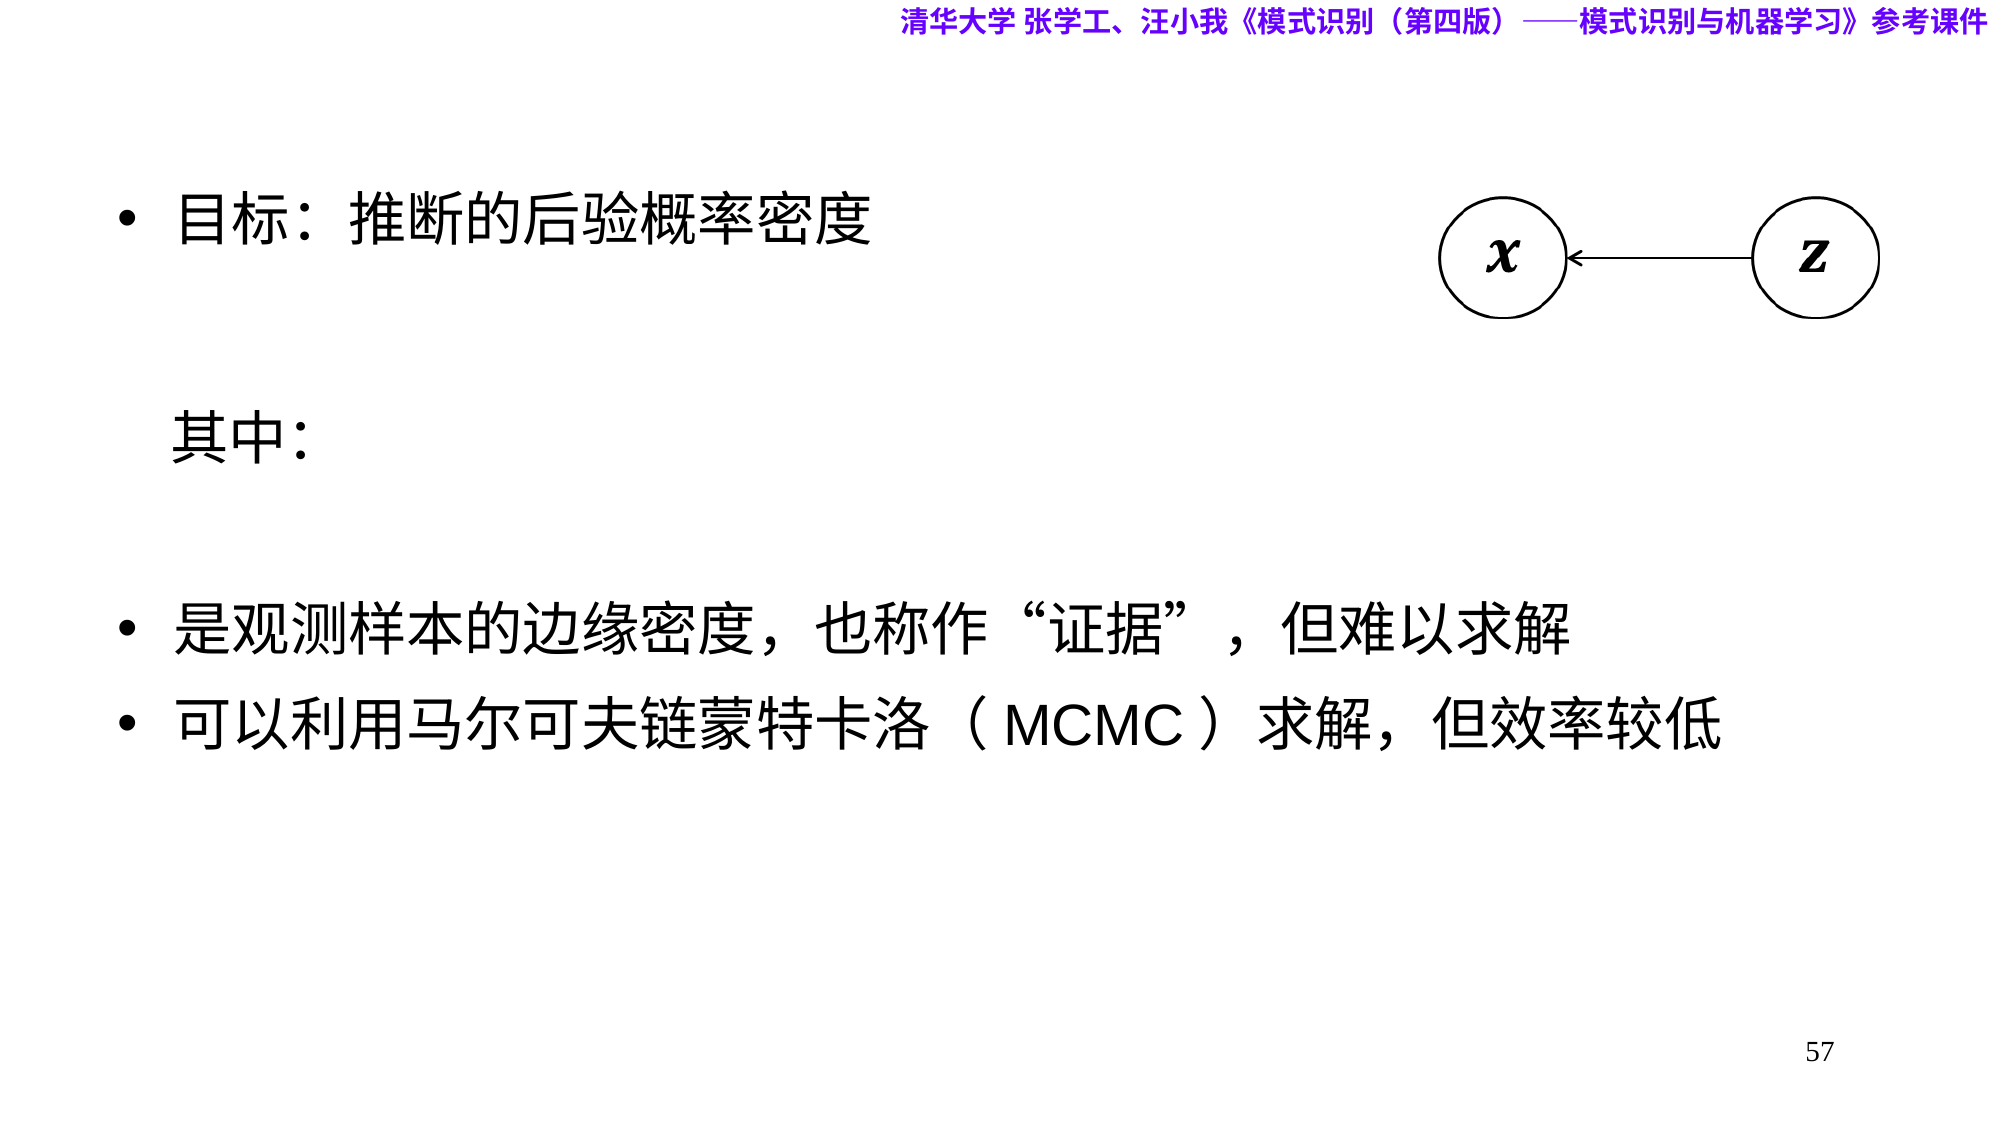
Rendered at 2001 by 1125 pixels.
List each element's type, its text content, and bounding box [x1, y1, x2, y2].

picture [1437, 196, 1880, 319]
text_box 清华大学 张学工、汪小我《模式识别（第四版）——模式识别与机器学习》参考课件 [546, 3, 2000, 46]
slide_number 57 [1433, 1024, 1851, 1101]
